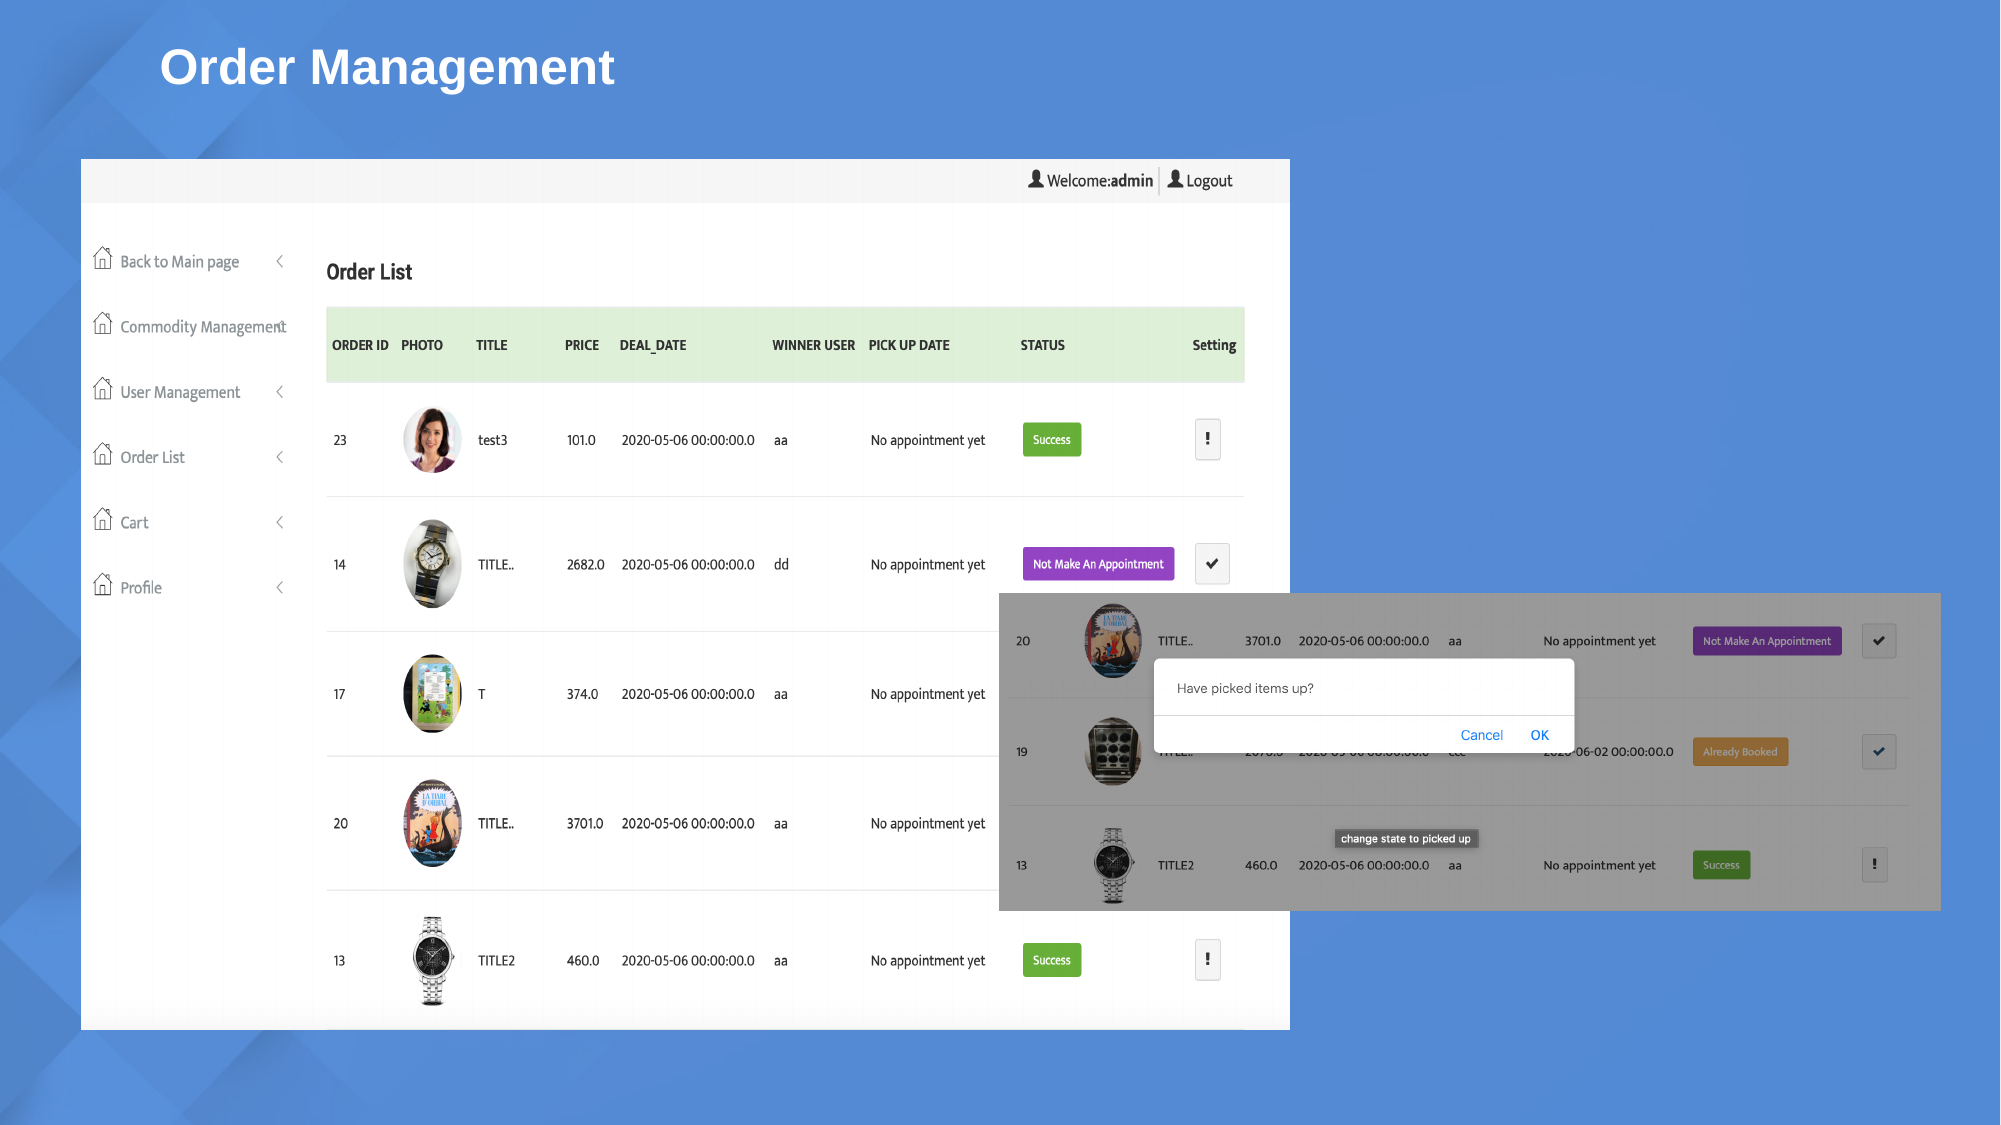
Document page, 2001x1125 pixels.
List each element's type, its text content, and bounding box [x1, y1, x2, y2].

text_box Order Management [139, 27, 636, 102]
picture [0, 0, 2001, 1125]
